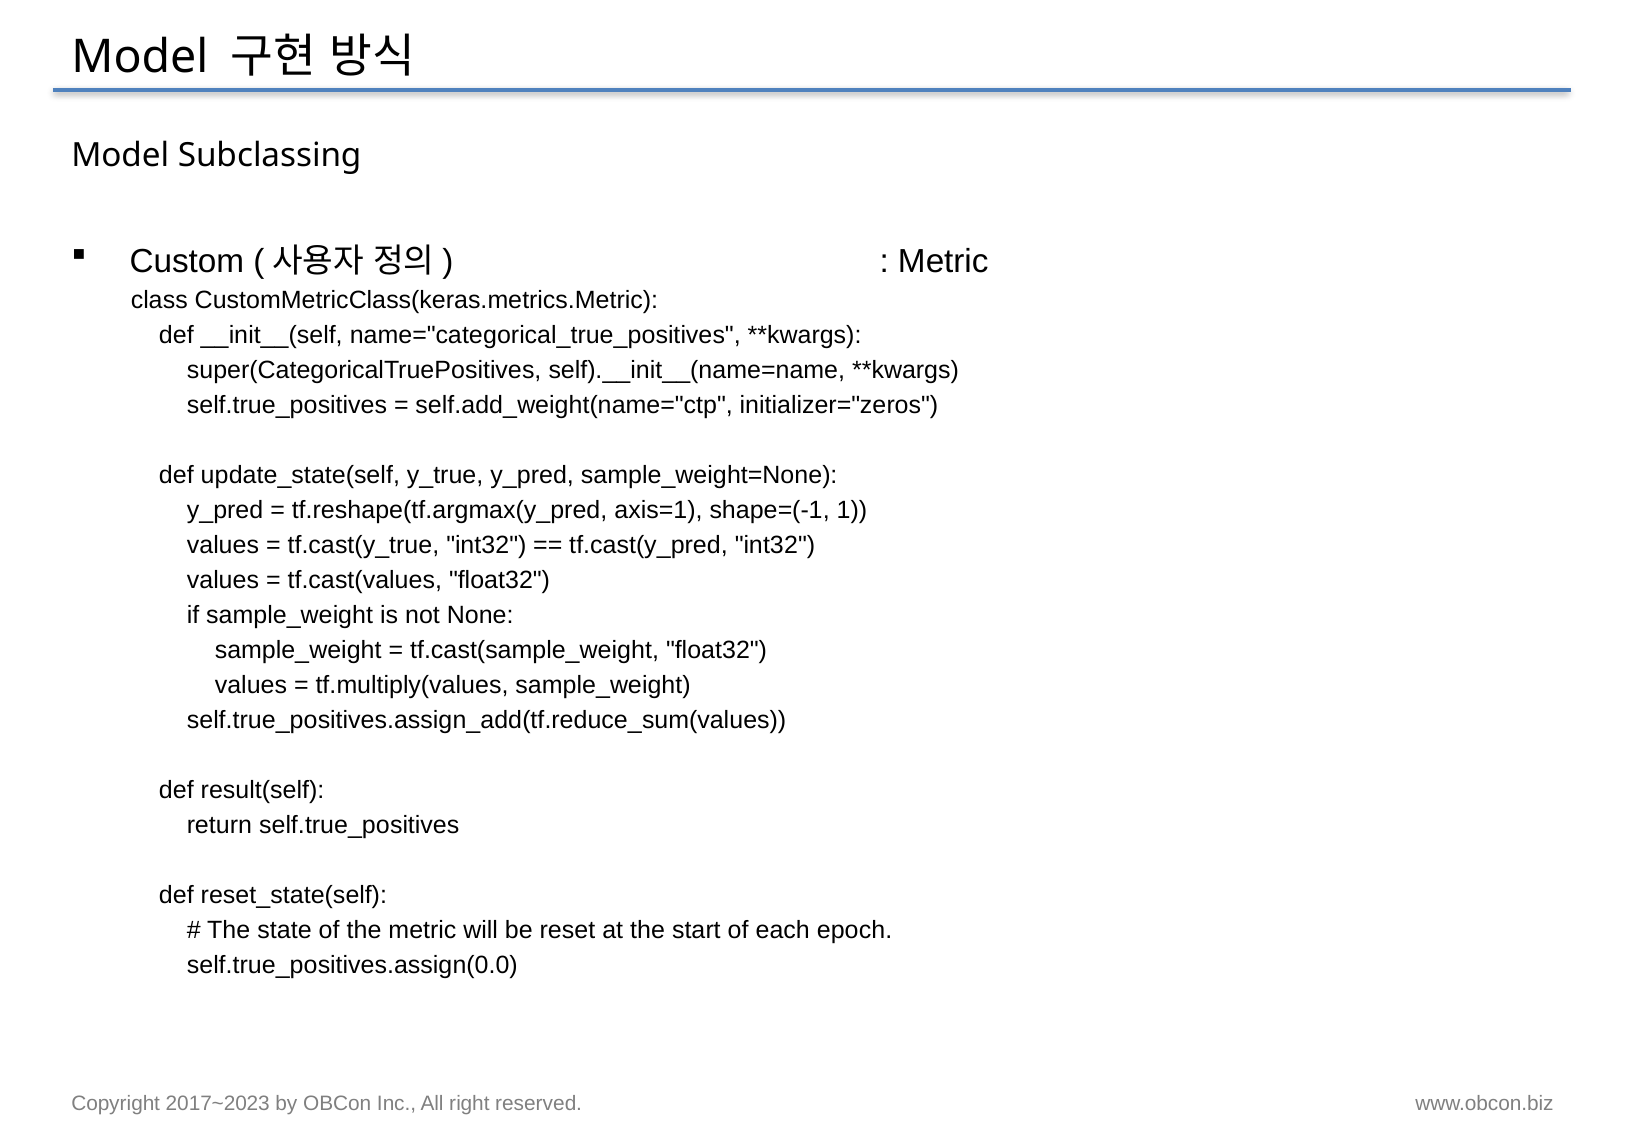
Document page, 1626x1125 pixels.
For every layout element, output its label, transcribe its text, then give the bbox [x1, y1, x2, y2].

title Model 구현 방식 [56, 19, 1569, 90]
list Model Subclassing [56, 125, 1569, 181]
text_box Custom (사용자 정의) : Metric class CustomMetricClass(keras.metrics.Metric): def __init__(self, name="categorical_true_positives", **kwargs): super(CategoricalTruePositives, self).__init__(name=name, **kwargs) self.true_positives = self.add_weight(name="ctp", initializer="zeros") def update_state(self, y_true, y_pred, sample_weight=None): y_pred = tf.reshape(tf.argmax(y_pred, axis=1), shape=(-1, 1)) values = tf.cast(y_true, "int32") == tf.cast(y_pred, "int32") values = tf.cast(values, "float32") if sample_weight is not None: sample_weight = tf.cast(sample_weight, "float32") values = tf.multiply(values, sample_weight) self.true_positives.assign_add(tf.reduce_sum(values)) def result(self): return self.true_positives def reset_state(self): # The state of the metric will be reset at the start of each epoch. self.true_positives.assign(0.0) [56, 231, 1144, 1073]
